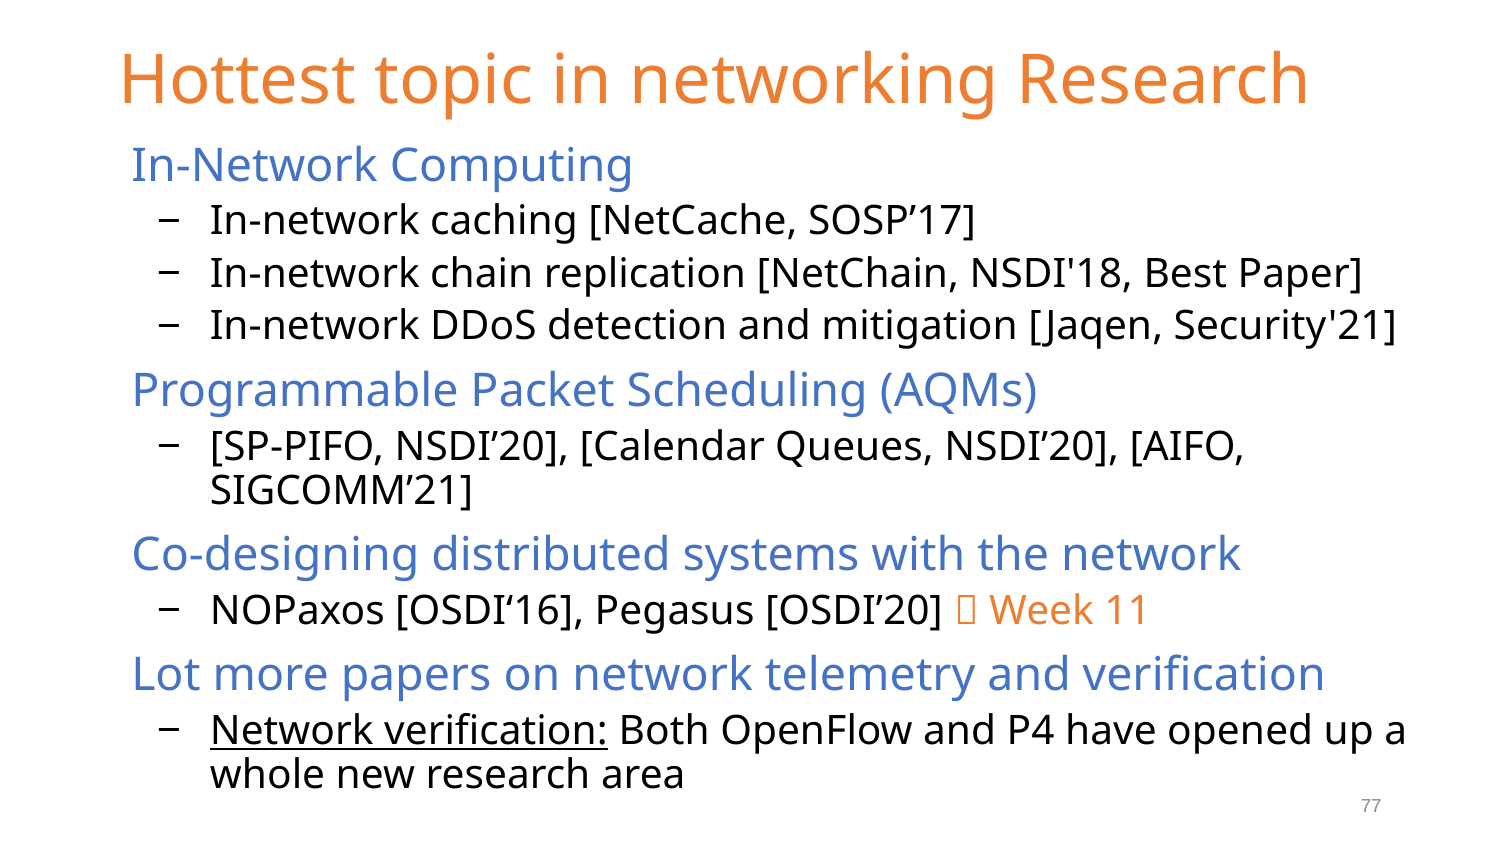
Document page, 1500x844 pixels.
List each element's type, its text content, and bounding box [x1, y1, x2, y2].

title Hottest topic in networking Research [103, 44, 1397, 118]
list In-Network Computing In-network caching [NetCache, SOSP’17] In-network chain replication [NetChain, NSDI'18, Best Paper] In-network DDoS detection and mitigation [Jaqen, Security'21] Programmable Packet Scheduling (AQMs) [SP-PIFO, NSDI’20], [Calendar Queues, NSDI’20], [AIFO, SIGCOMM’21] Co-designing distributed systems with the network NOPaxos [OSDI‘16], Pegasus [OSDI’20]  Week 11 Lot more papers on network telemetry and verification Network verification: Both OpenFlow and P4 have opened up a whole new research area [103, 133, 1437, 818]
slide_number 77 [1059, 782, 1397, 827]
